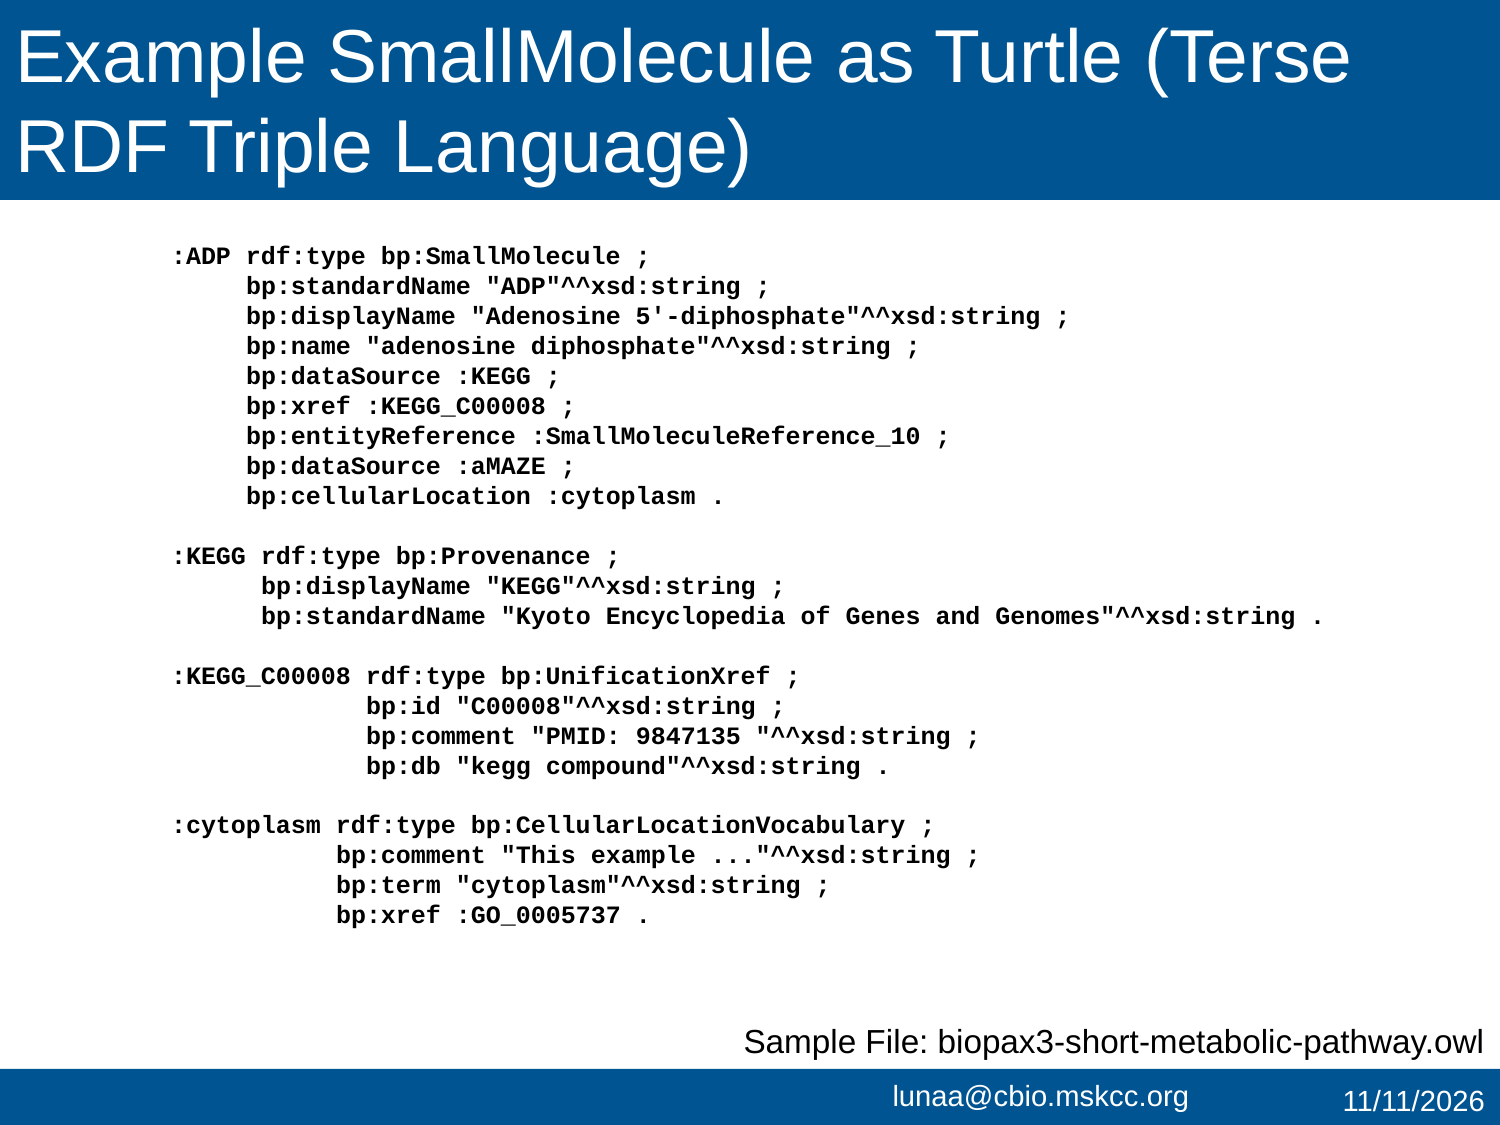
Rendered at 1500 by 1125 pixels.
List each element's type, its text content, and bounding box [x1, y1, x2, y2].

text_box Sample File: biopax3-short-metabolic-pathway.owl [687, 1012, 1500, 1068]
text_box :ADP rdf:type bp:SmallMolecule ; bp:standardName "ADP"^^xsd:string ; bp:displayName "Adenosine 5'-diphosphate"^^xsd:string ; bp:name "adenosine diphosphate"^^xsd:string ; bp:dataSource :KEGG ; bp:xref :KEGG_C00008 ; bp:entityReference :SmallMoleculeReference_10 ; bp:dataSource :aMAZE ; bp:cellularLocation :cytoplasm . :KEGG rdf:type bp:Provenance ; bp:displayName "KEGG"^^xsd:string ; bp:standardName "Kyoto Encyclopedia of Genes and Genomes"^^xsd:string . :KEGG_C00008 rdf:type bp:UnificationXref ; bp:id "C00008"^^xsd:string ; bp:comment "PMID: 9847135 "^^xsd:string ; bp:db "kegg compound"^^xsd:string . :cytoplasm rdf:type bp:CellularLocationVocabulary ; bp:comment "This example ..."^^xsd:string ; bp:term "cytoplasm"^^xsd:string ; bp:xref :GO_0005737 . [156, 232, 1344, 967]
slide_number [1187, 1068, 1500, 1125]
title Example SmallMolecule as Turtle (Terse RDF Triple Language) [0, 0, 1500, 188]
